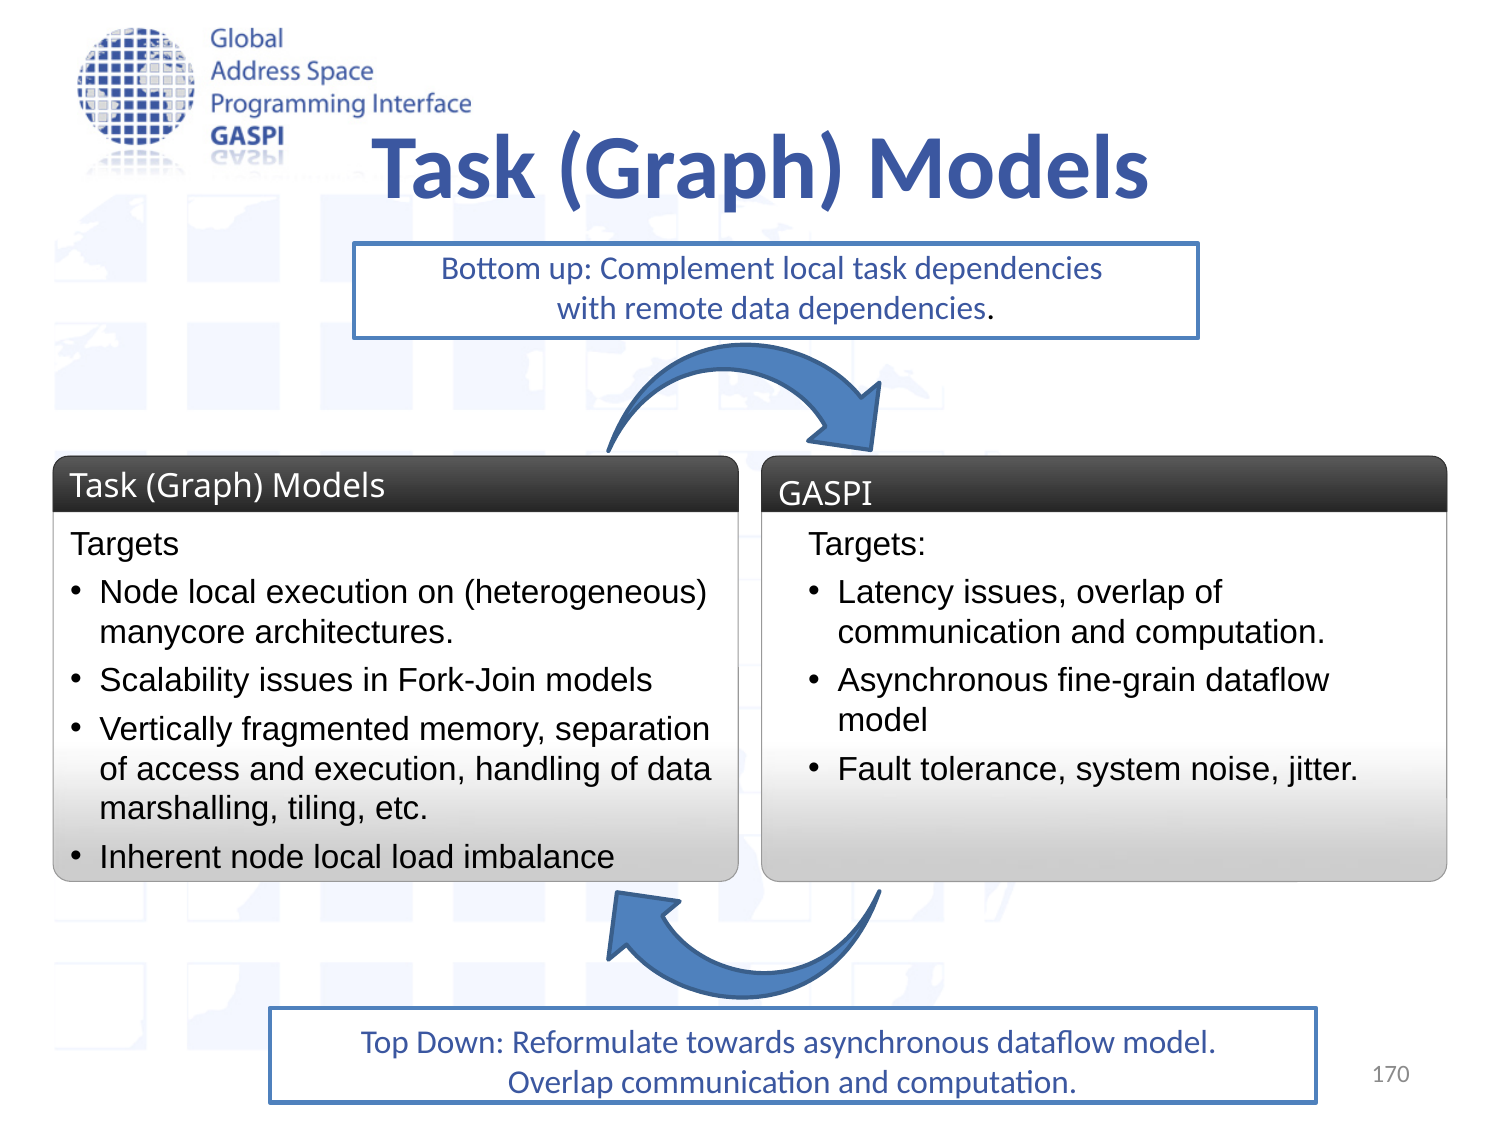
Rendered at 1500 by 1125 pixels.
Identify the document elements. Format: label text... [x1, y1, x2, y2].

text_box Top Down: Reformulate towards asynchronous dataflow model. Overlap communication and computation. [268, 1006, 1318, 1105]
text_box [52, 455, 739, 882]
picture [0, 0, 1500, 1070]
slide_number 170 [1318, 1042, 1425, 1103]
text_box [606, 891, 882, 1000]
text_box [606, 342, 882, 453]
text_box Bottom up: Complement local task dependencies with remote data dependencies. [352, 262, 1200, 340]
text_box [761, 455, 1447, 882]
text_box Task (Graph) Models [86, 99, 1437, 262]
